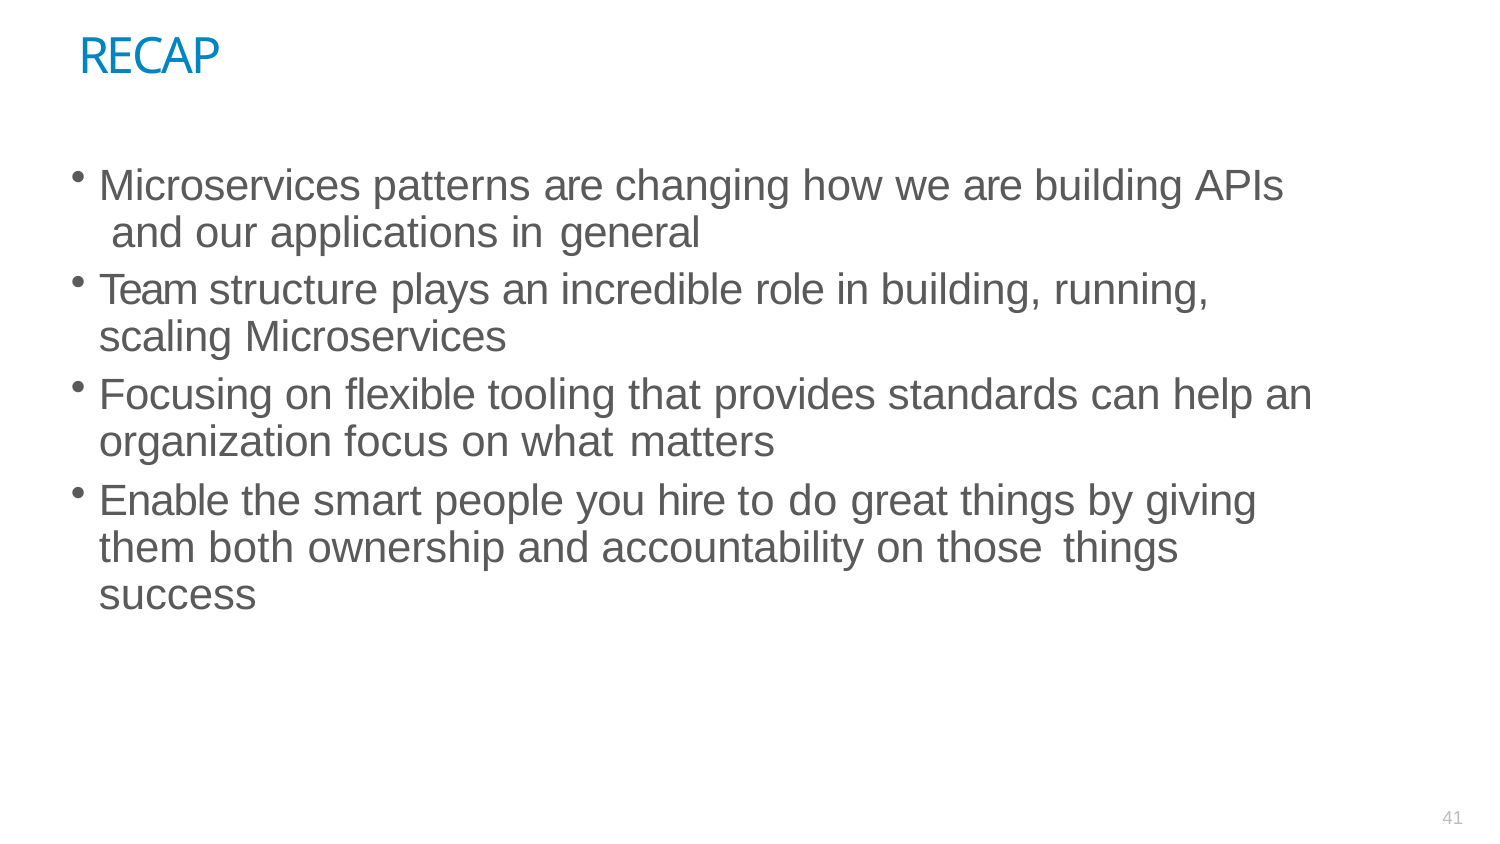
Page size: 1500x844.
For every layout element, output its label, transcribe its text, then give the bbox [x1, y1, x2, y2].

title RECAP [55, 15, 1072, 165]
text_box Microservices patterns are changing how we are building APIs and our applications in general Team structure plays an incredible role in building, running, scaling Microservices Focusing on flexible tooling that provides standards can help an organization focus on what matters Enable the smart people you hire to do great things by giving them both ownership and accountability on those things success [69, 161, 1325, 618]
text_box 41 [1441, 805, 1465, 829]
